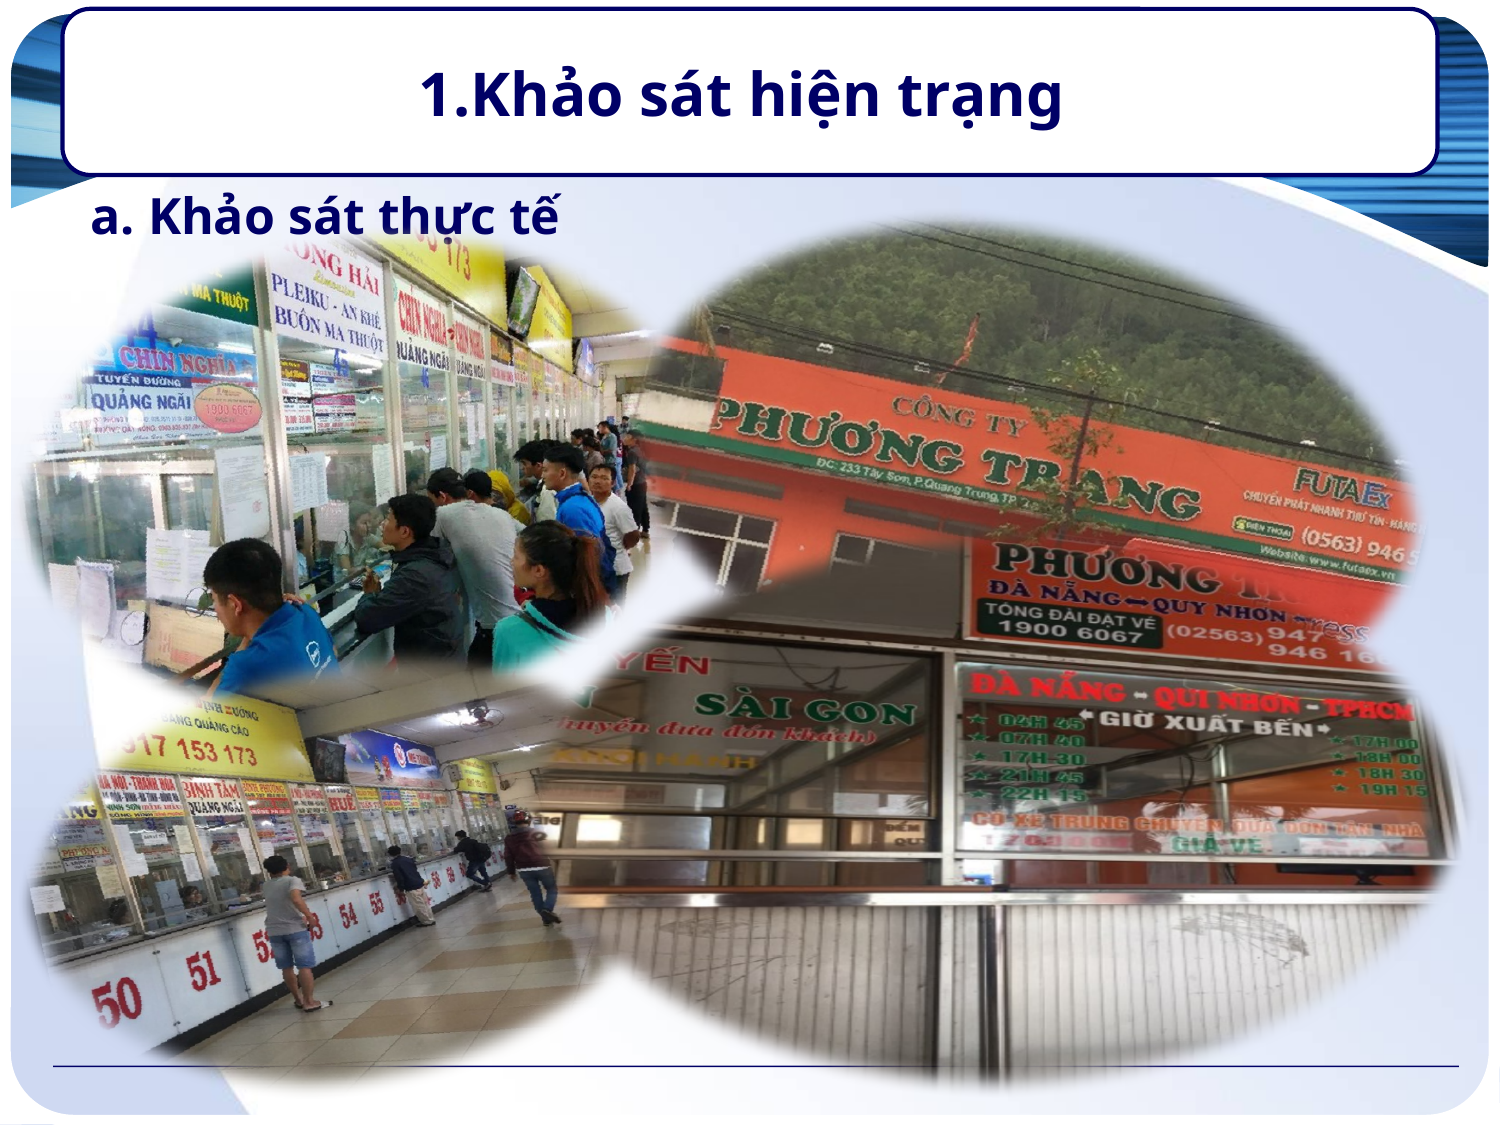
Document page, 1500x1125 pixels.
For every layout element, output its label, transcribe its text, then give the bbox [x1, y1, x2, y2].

list a. Khảo sát thực tế [75, 176, 1425, 224]
text_box 1.Khảo sát hiện trạng [60, 6, 1440, 178]
picture [5, 15, 1488, 1114]
